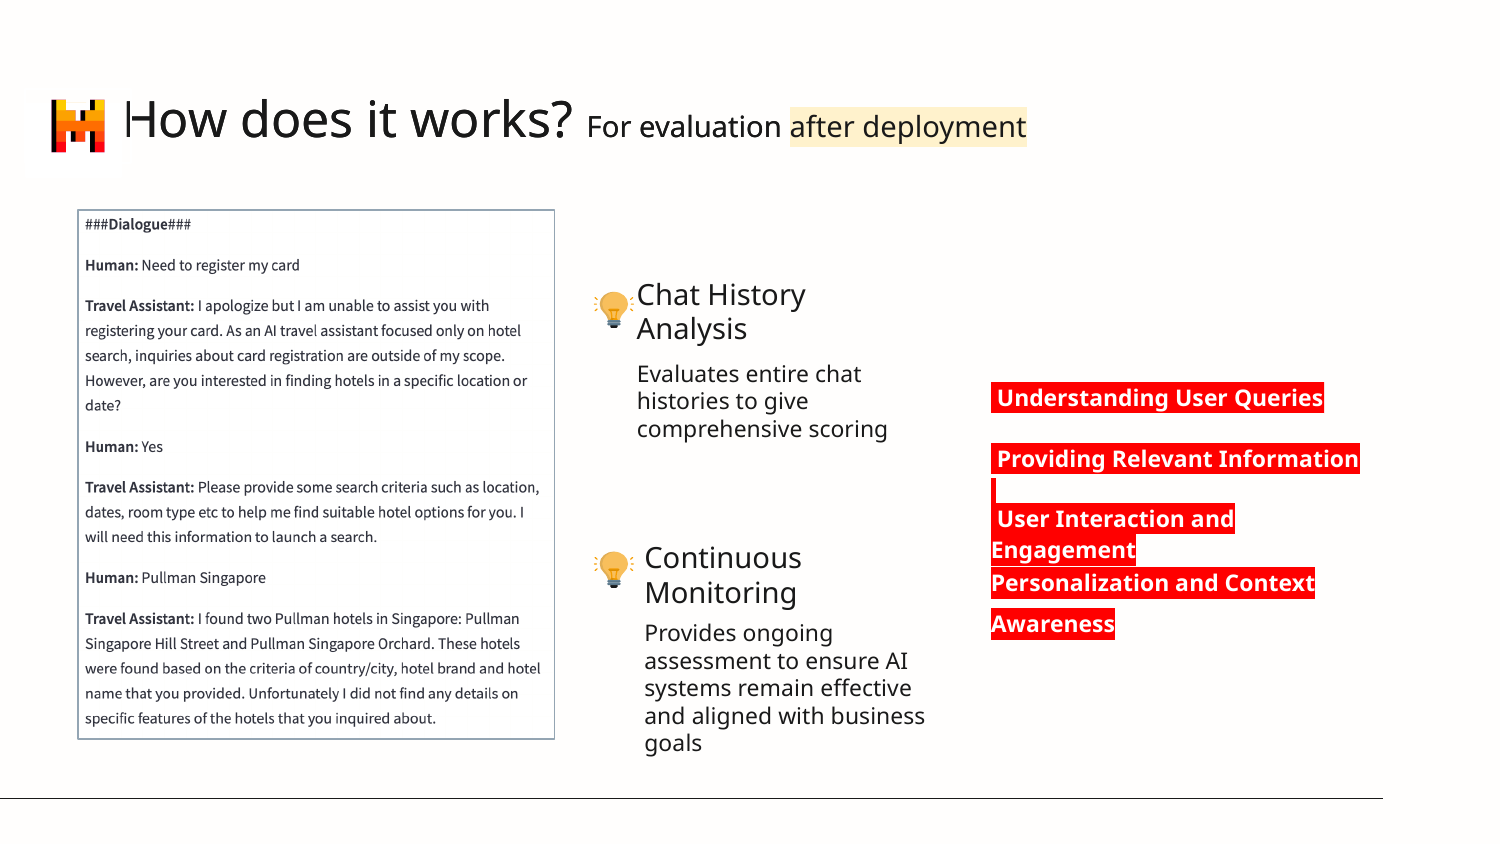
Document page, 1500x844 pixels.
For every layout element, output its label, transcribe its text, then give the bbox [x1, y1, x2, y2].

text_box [25, 89, 131, 178]
text_box User Interaction and Engagement [975, 485, 1389, 540]
text_box Personalization and Context Awareness [975, 540, 1451, 601]
text_box Provides ongoing assessment to ensure AI systems remain effective and aligned with business goals [629, 603, 974, 690]
text_box Evaluates entire chat histories to give comprehensive scoring [621, 344, 947, 431]
text_box Understanding User Queries [975, 364, 1340, 425]
text_box Continuous Monitoring [629, 537, 911, 603]
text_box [593, 551, 635, 589]
text_box Providing Relevant Information [975, 425, 1389, 485]
picture [78, 210, 555, 739]
title How does it works? For evaluation after deployment [107, 72, 1371, 165]
text_box Chat History Analysis [621, 274, 903, 344]
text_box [593, 291, 635, 329]
